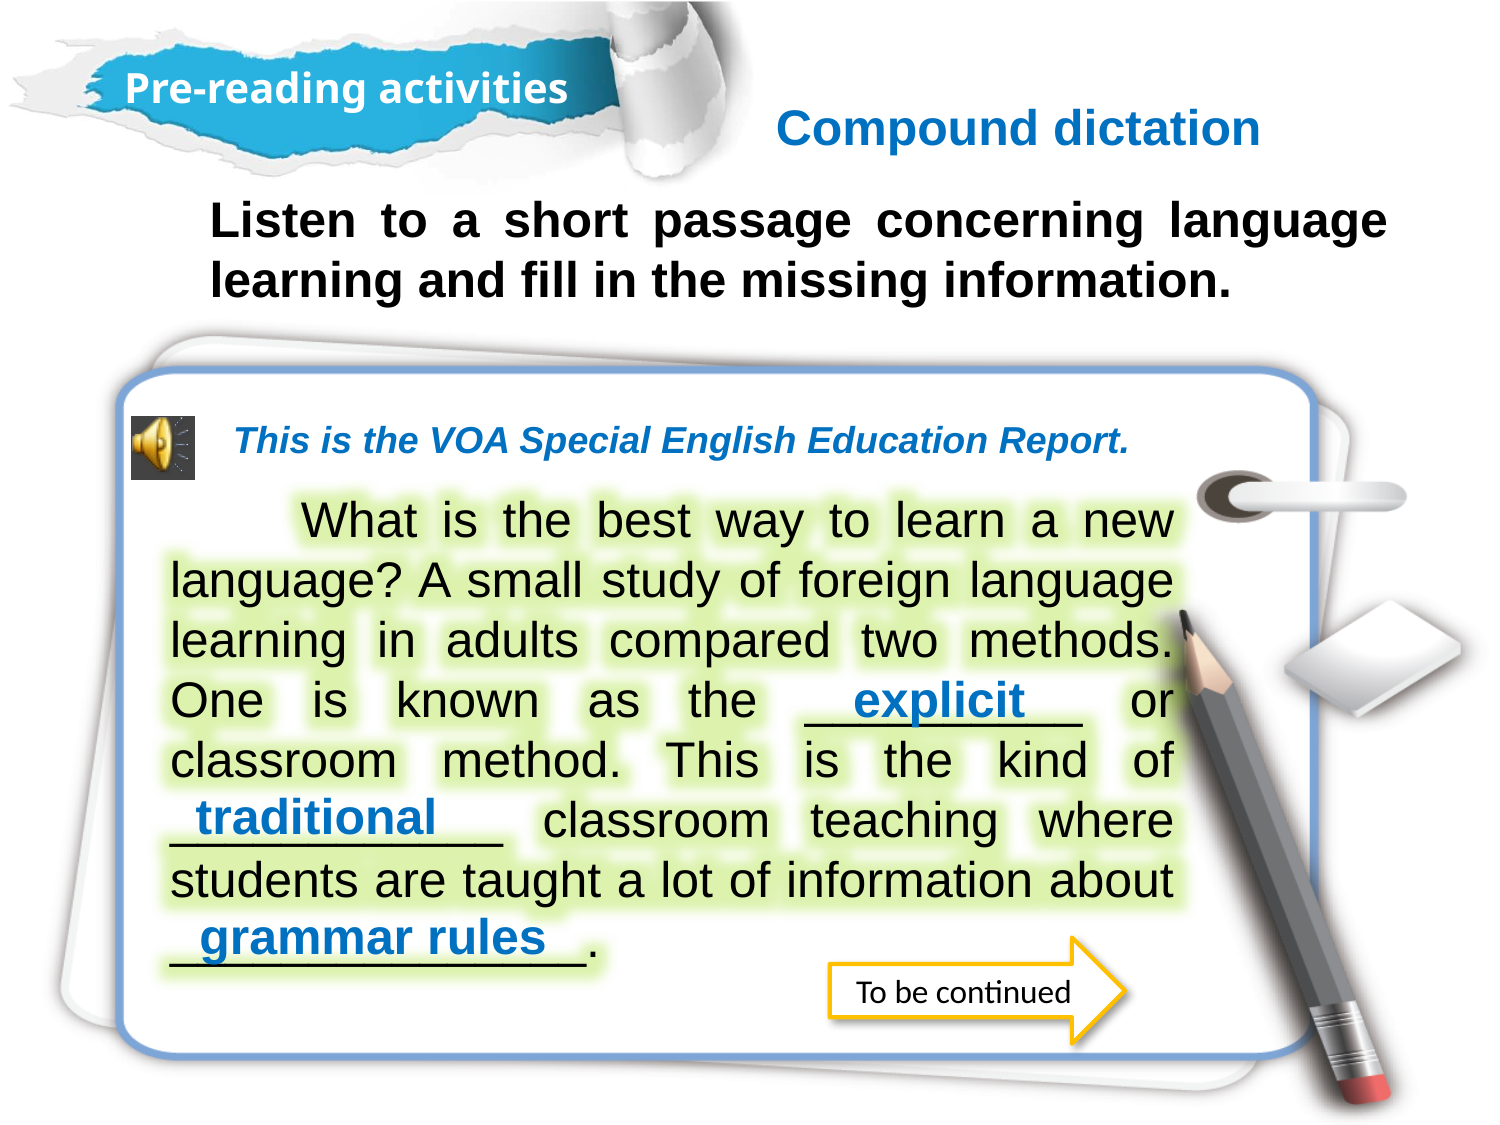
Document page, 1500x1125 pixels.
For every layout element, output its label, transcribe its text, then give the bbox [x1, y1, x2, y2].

text_box Listen to a short passage concerning language learning and fill in the missing information. [194, 205, 1404, 298]
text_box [0, 1, 1430, 197]
picture [0, 299, 1489, 1125]
